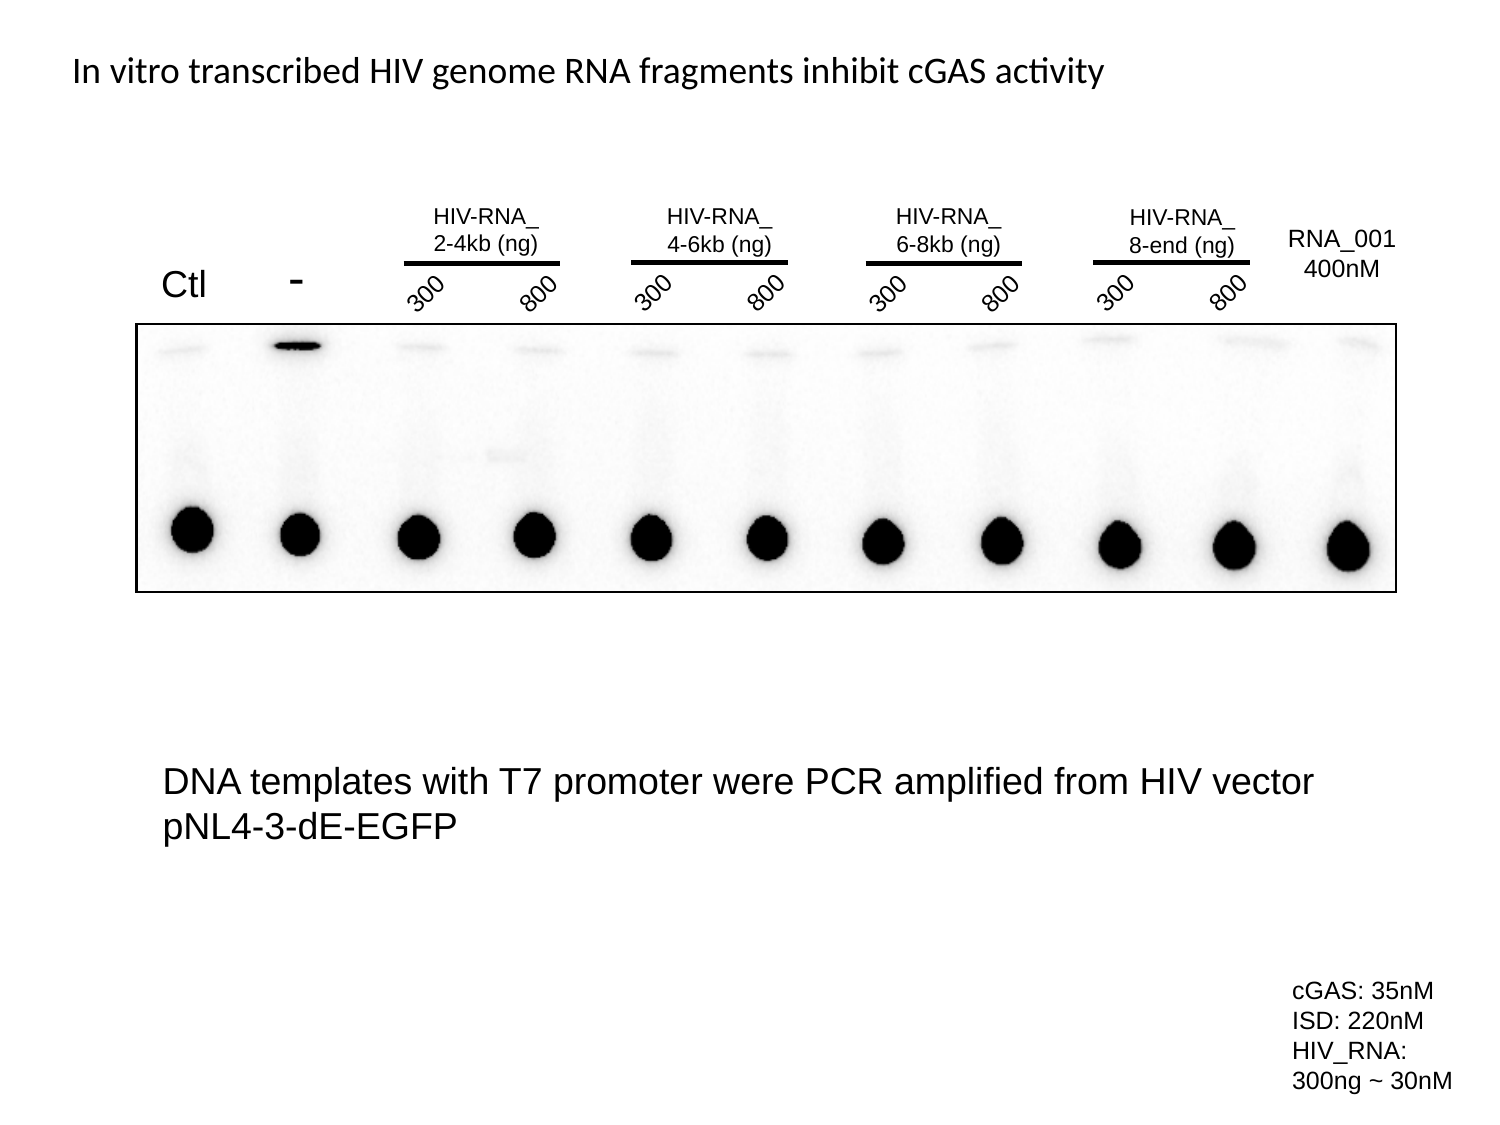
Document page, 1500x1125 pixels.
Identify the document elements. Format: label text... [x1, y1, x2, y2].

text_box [137, 193, 1412, 591]
text_box In vitro transcribed HIV genome RNA fragments inhibit cGAS activity [57, 38, 1121, 98]
text_box DNA templates with T7 promoter were PCR amplified from HIV vector pNL4-3-dE-EGFP [147, 749, 1350, 855]
text_box cGAS: 35nM ISD: 220nM HIV_RNA: 300ng ~ 30nM [1277, 967, 1468, 1102]
